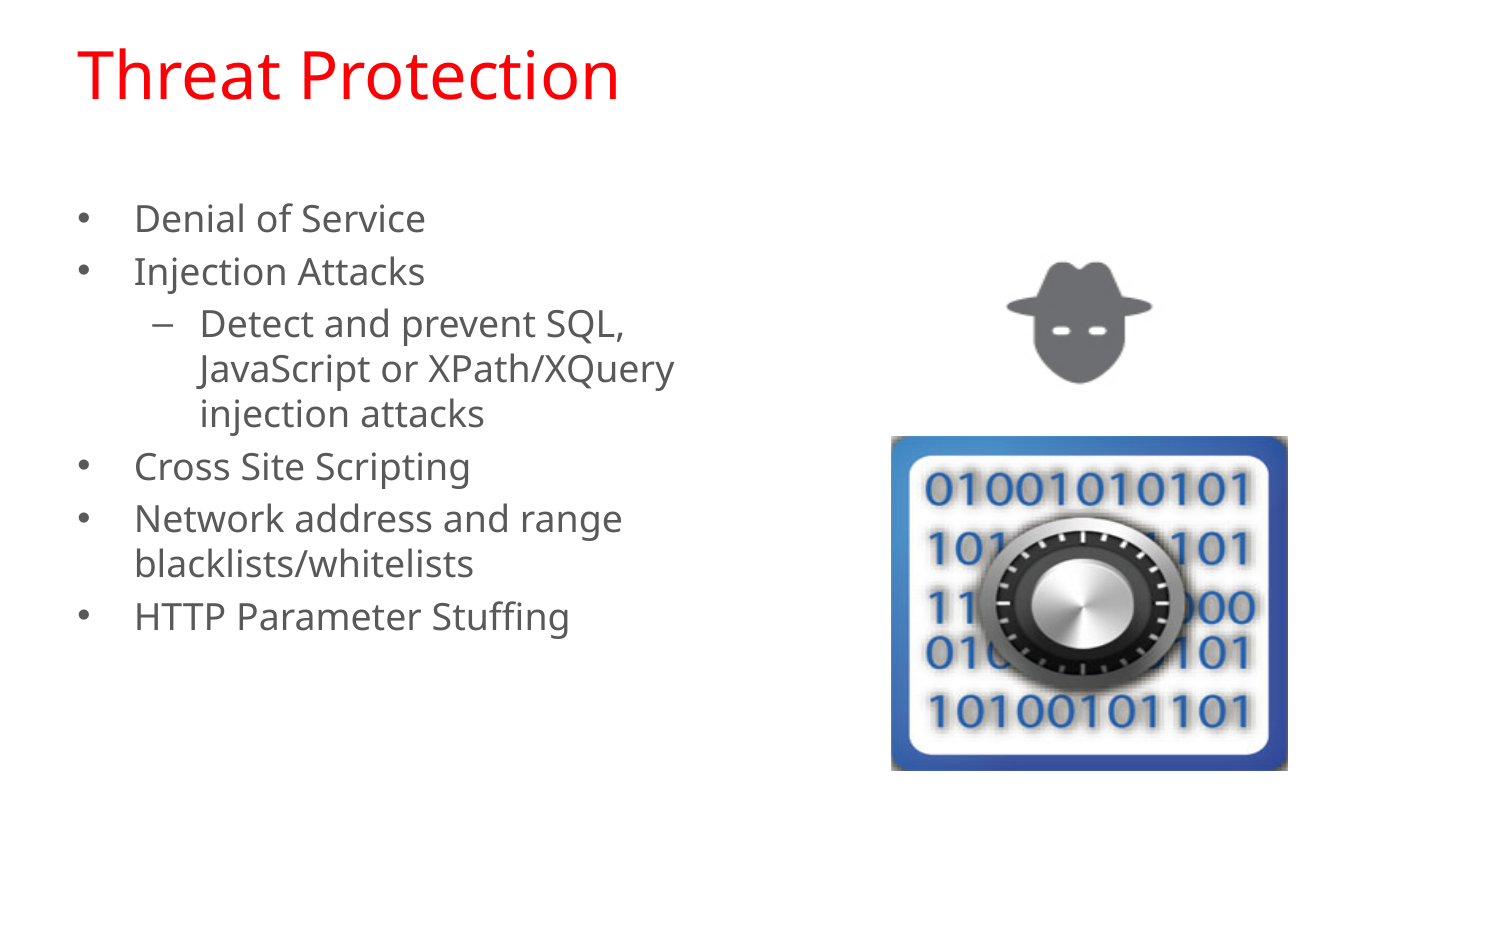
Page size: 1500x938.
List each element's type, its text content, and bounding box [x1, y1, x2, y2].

picture [891, 188, 1288, 772]
title Threat Protection [62, 62, 1500, 121]
list Denial of Service Injection Attacks Detect and prevent SQL, JavaScript or XPath/XQuery injection attacks Cross Site Scripting Network address and range blacklists/whitelists HTTP Parameter Stuffing [62, 187, 750, 898]
